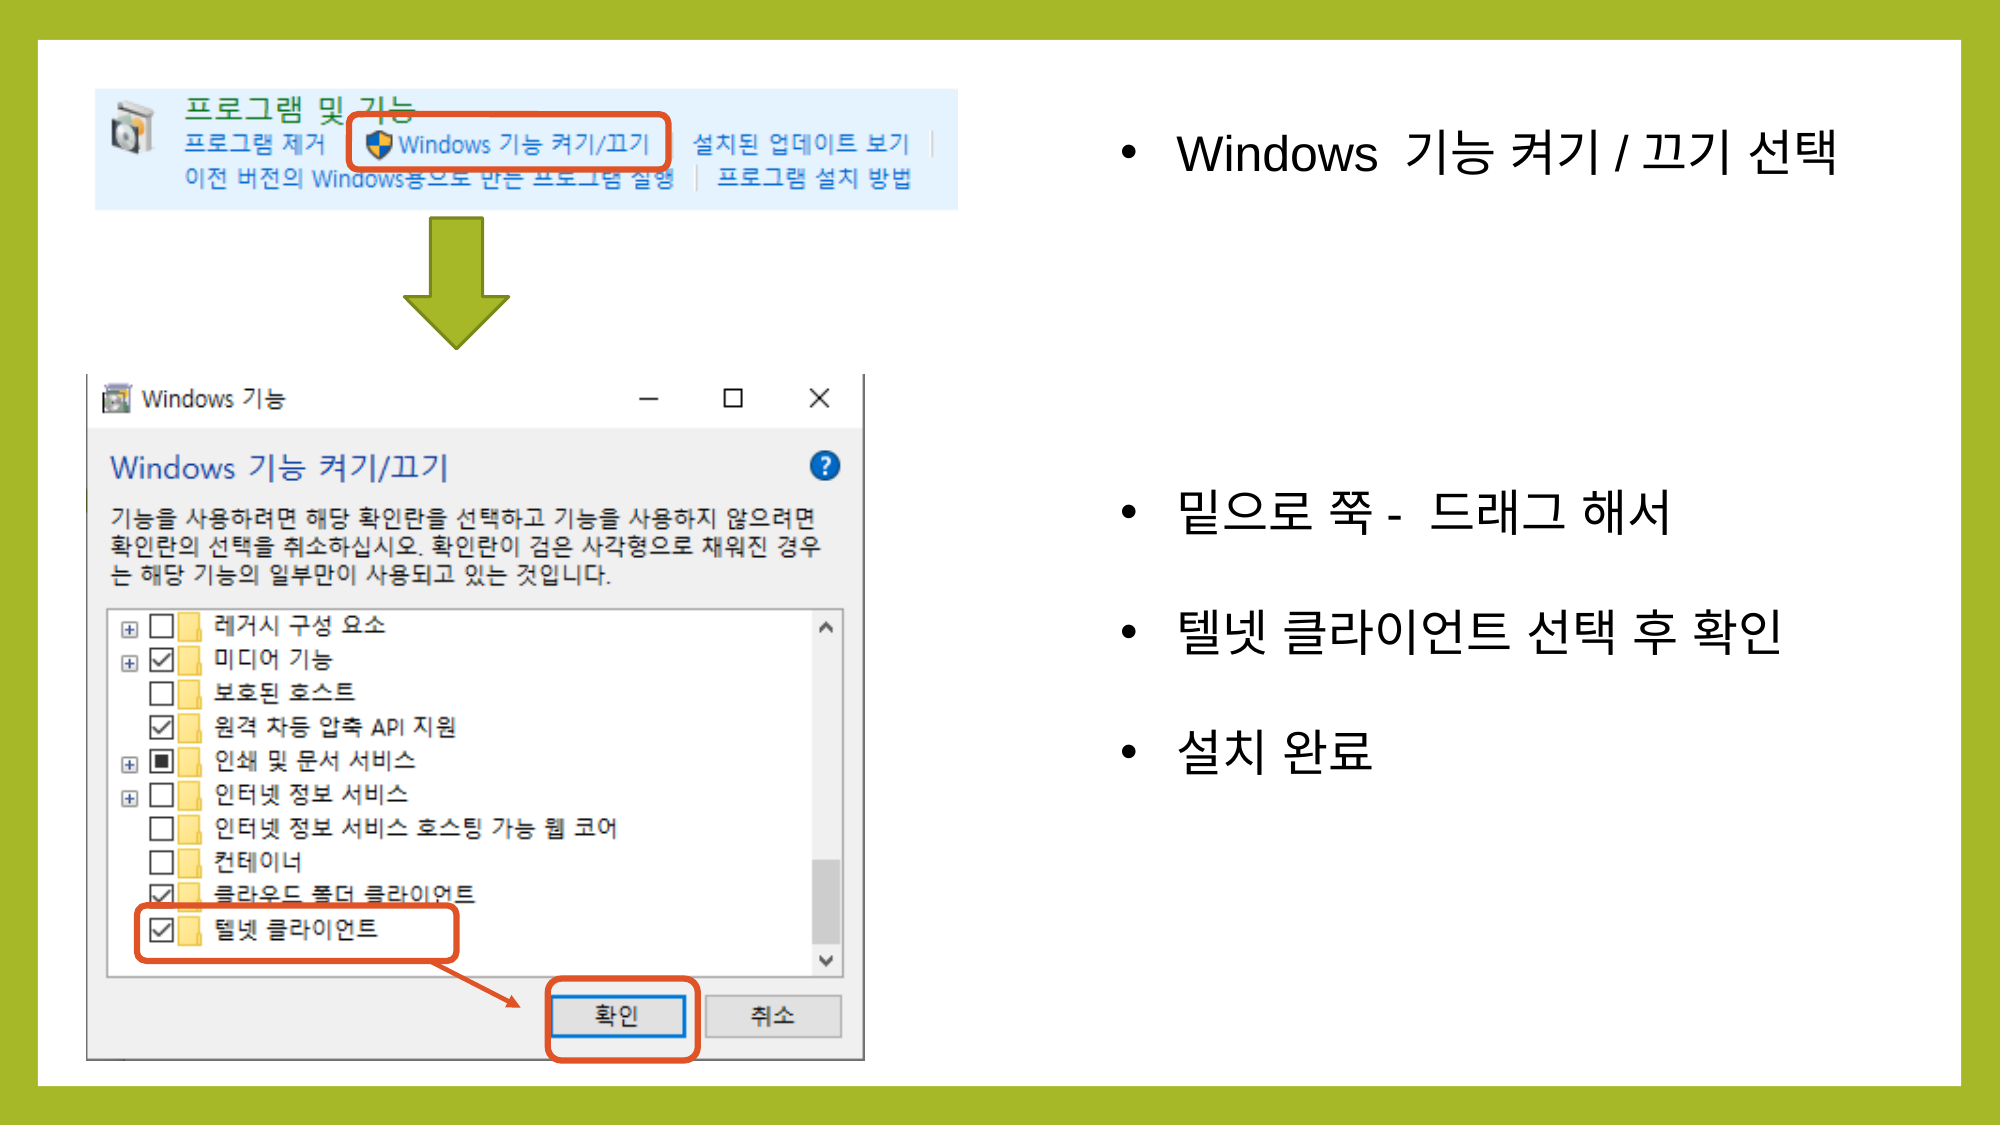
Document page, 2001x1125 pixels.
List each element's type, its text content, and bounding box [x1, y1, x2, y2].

picture [85, 59, 958, 219]
text_box [402, 227, 511, 350]
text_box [429, 960, 521, 1008]
text_box Windows 기능 켜기/끄기 선택 밑으로 쭉- 드래그 해서 텔넷 클라이언트 선택 후 확인 설치 완료 [1105, 114, 1934, 789]
picture [85, 373, 865, 1061]
